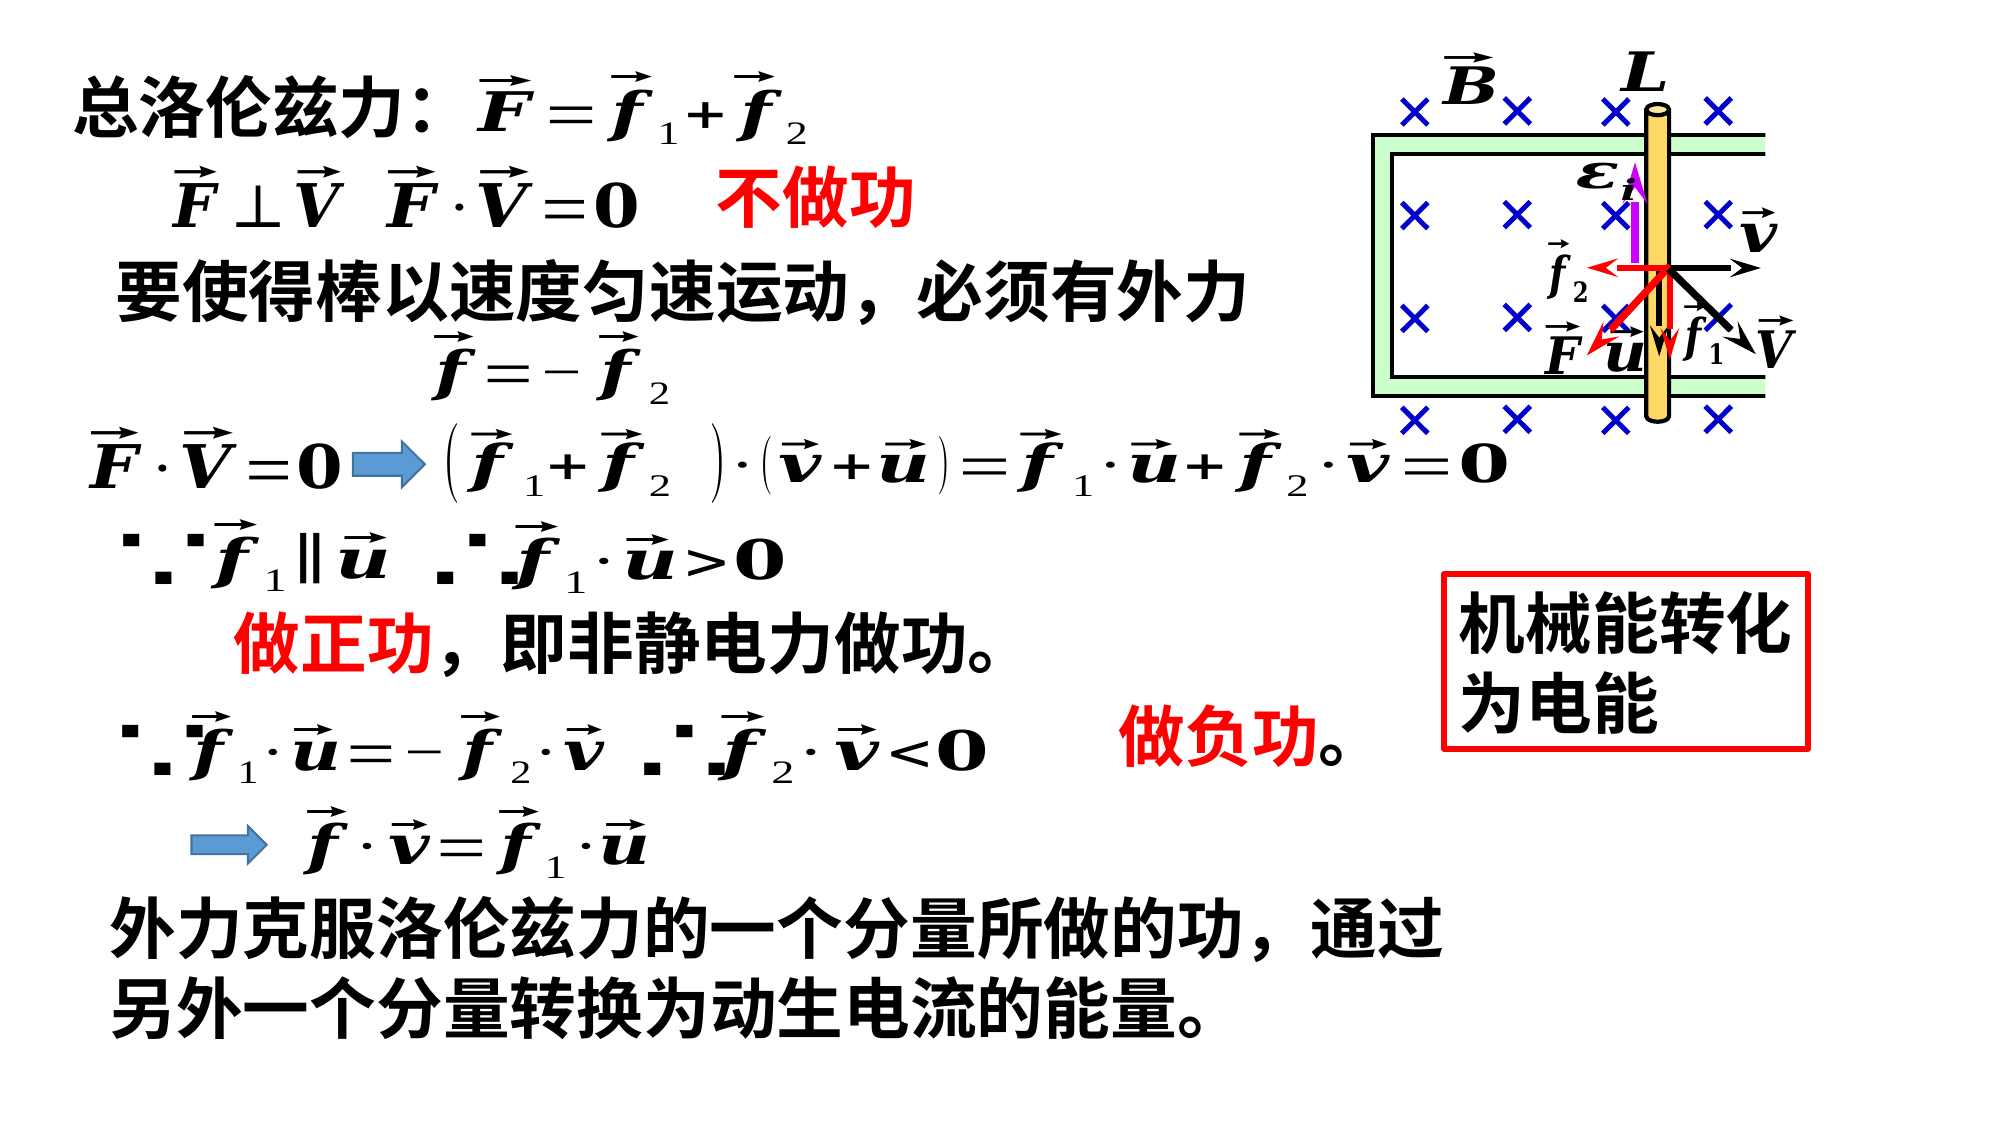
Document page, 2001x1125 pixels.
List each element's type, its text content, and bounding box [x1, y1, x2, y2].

text_box [1645, 356, 1671, 423]
text_box [1372, 134, 1645, 397]
text_box [1703, 96, 1734, 126]
text_box [190, 823, 269, 867]
text_box [1400, 200, 1430, 231]
text_box [1644, 103, 1671, 265]
text_box [1671, 376, 1764, 397]
text_box [1502, 199, 1533, 230]
text_box 机械能转化 为电能 [1444, 574, 1808, 749]
text_box [1502, 96, 1533, 126]
text_box [1600, 200, 1631, 231]
text_box [1764, 109, 1830, 444]
text_box [1600, 405, 1631, 436]
text_box [1703, 404, 1734, 435]
text_box [351, 438, 427, 490]
text_box [1671, 134, 1764, 155]
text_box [1586, 265, 1671, 356]
text_box [1502, 302, 1533, 333]
text_box [1600, 97, 1631, 127]
text_box [1400, 97, 1430, 127]
text_box [1400, 405, 1430, 436]
text_box [1400, 303, 1430, 334]
text_box 总洛伦兹力： [57, 58, 488, 154]
text_box [1703, 199, 1734, 230]
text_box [1668, 268, 1756, 355]
text_box [1502, 404, 1533, 435]
